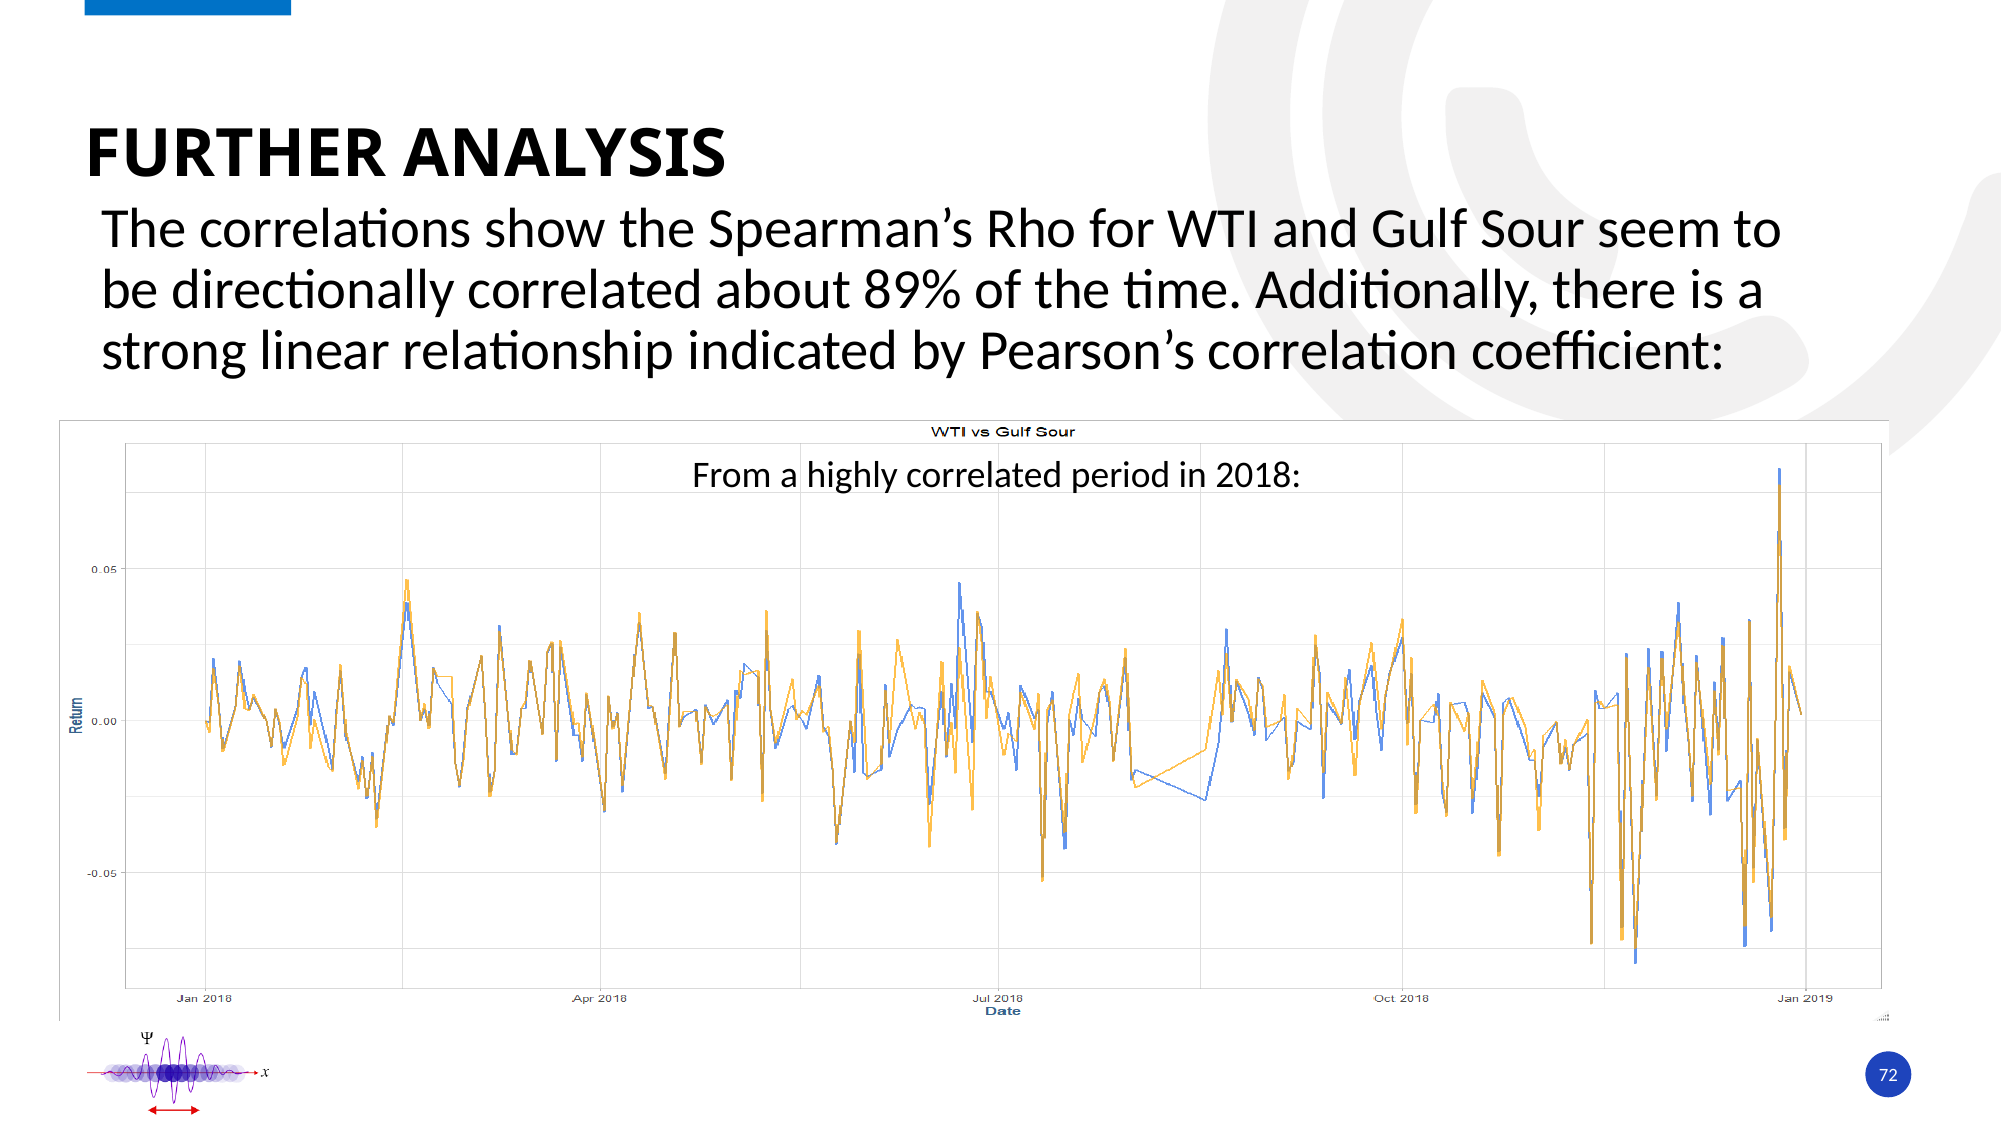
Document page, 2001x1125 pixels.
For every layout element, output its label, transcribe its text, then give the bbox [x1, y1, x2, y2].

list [59, 420, 1889, 1021]
list The correlations show the Spearman’s Rho for WTI and Gulf Sour seem to be directionally correlated about 89% of the time. Additionally, there is a strong linear relationship indicated by Pearson’s correlation coefficient: [86, 192, 1830, 420]
picture [87, 1026, 269, 1116]
slide_number 72 [1864, 1059, 1913, 1090]
title Further analysis [84, 40, 1914, 192]
